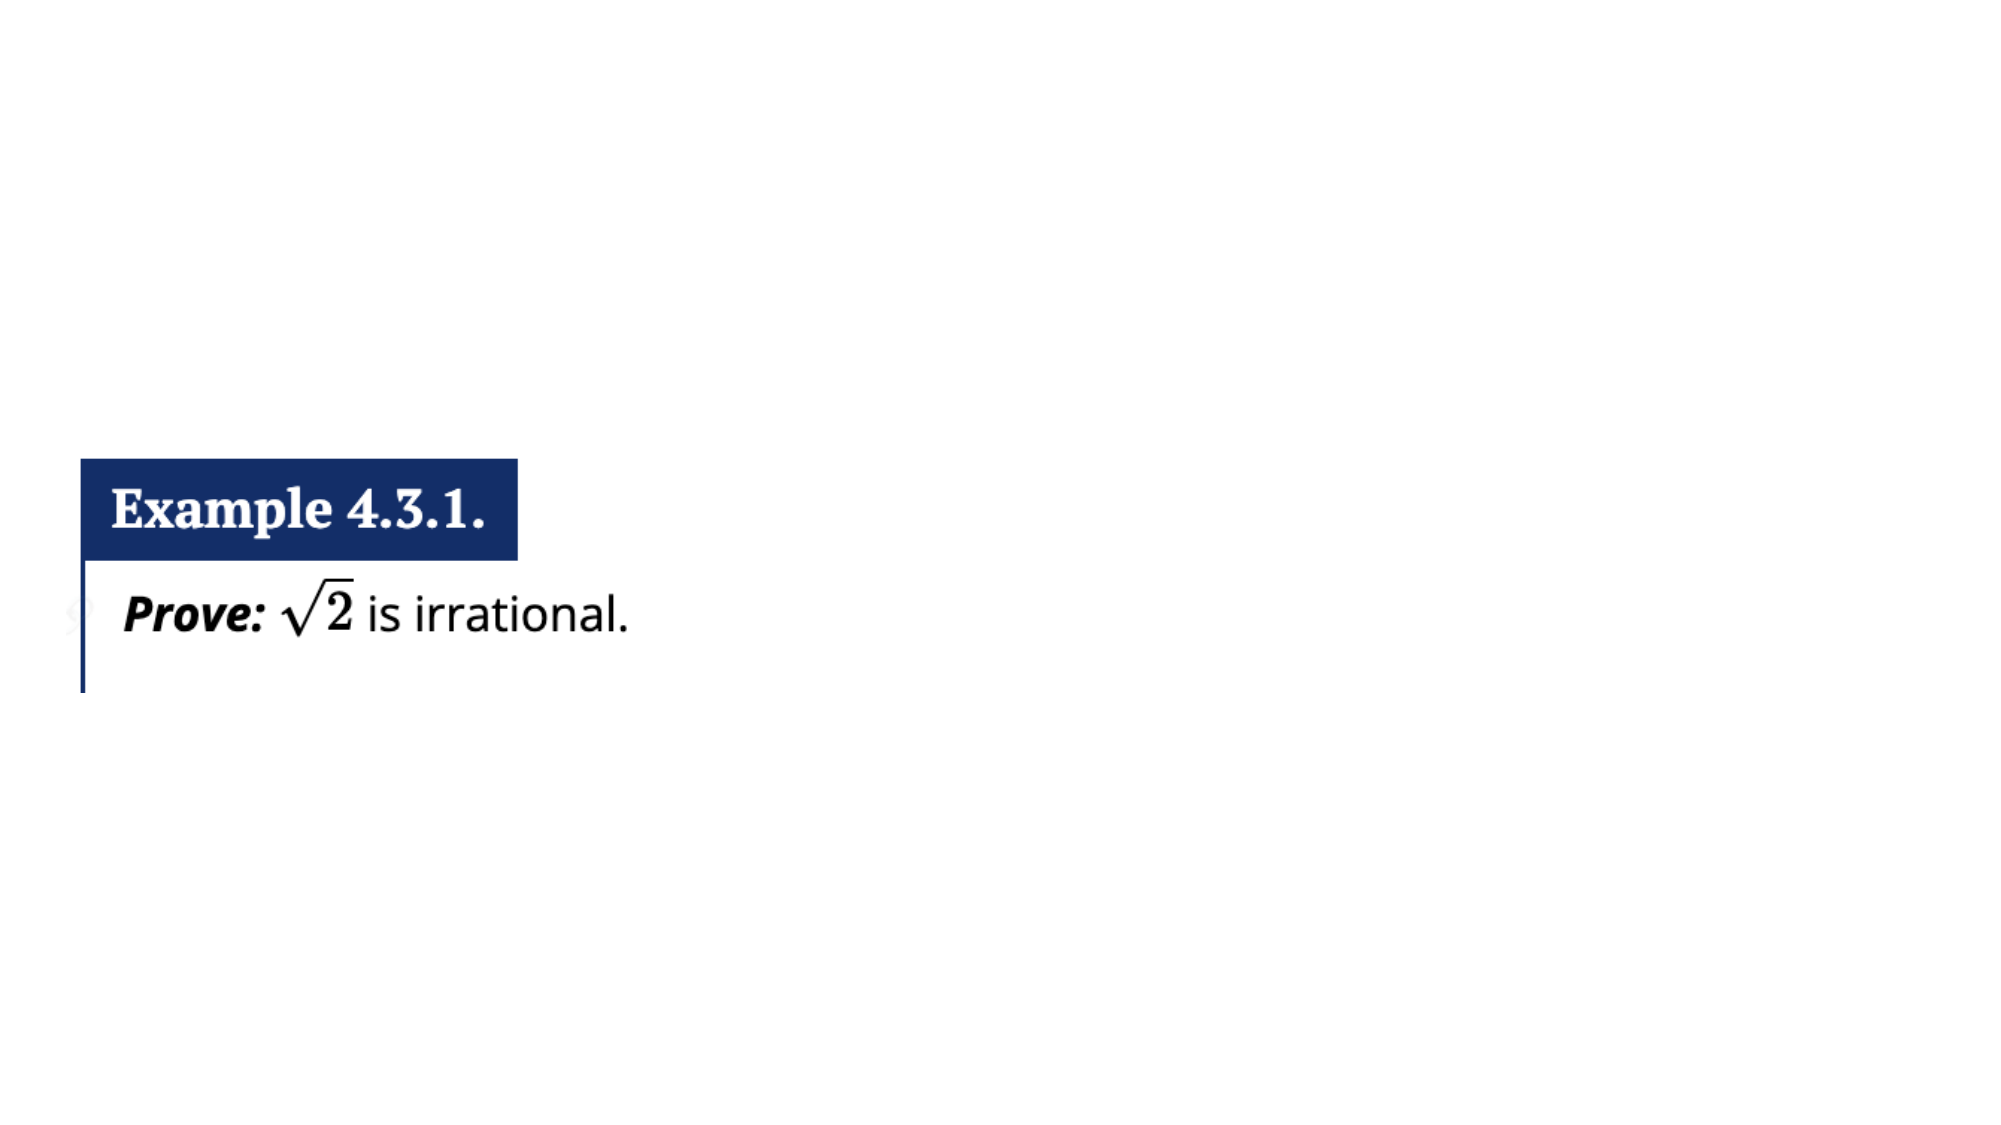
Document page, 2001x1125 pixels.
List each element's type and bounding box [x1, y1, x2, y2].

picture [66, 432, 1934, 693]
